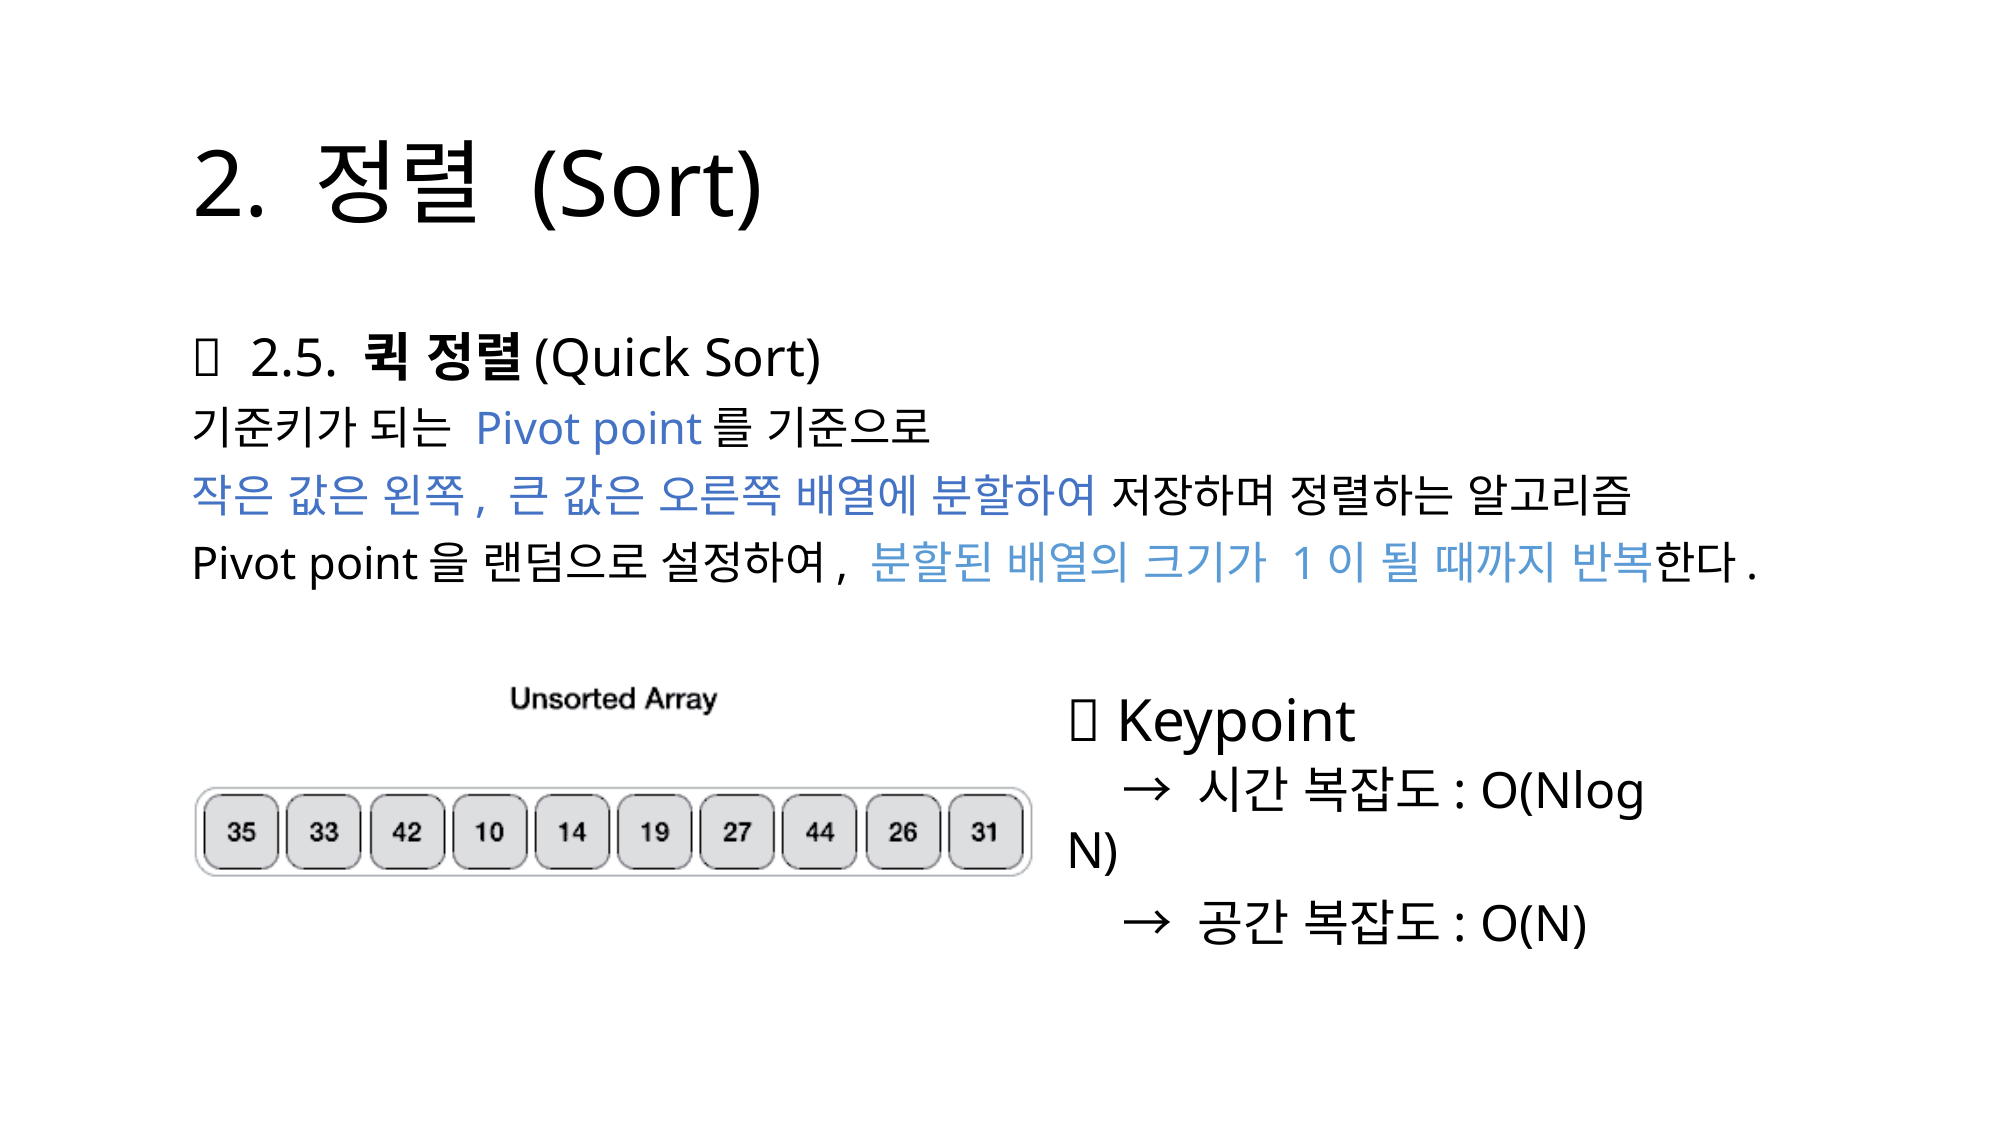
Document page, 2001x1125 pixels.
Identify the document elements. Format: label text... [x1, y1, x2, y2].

text_box 🔎 2.5. 퀵 정렬(Quick Sort) 기준키가 되는 Pivot point를 기준으로 작은 값은 왼쪽, 큰 값은 오른쪽 배열에 분할하여 저장하며 정렬하는 알고리즘 Pivot point을 랜덤으로 설정하여, 분할된 배열의 크기가 1이 될 때까지 반복한다. [176, 323, 1793, 660]
picture [176, 633, 1052, 984]
text_box 2. 정렬 (Sort) [176, 92, 1836, 282]
text_box 💡 Keypoint → 시간 복잡도: O(Nlog N) → 공간 복잡도: O(N) [1051, 675, 1688, 1022]
